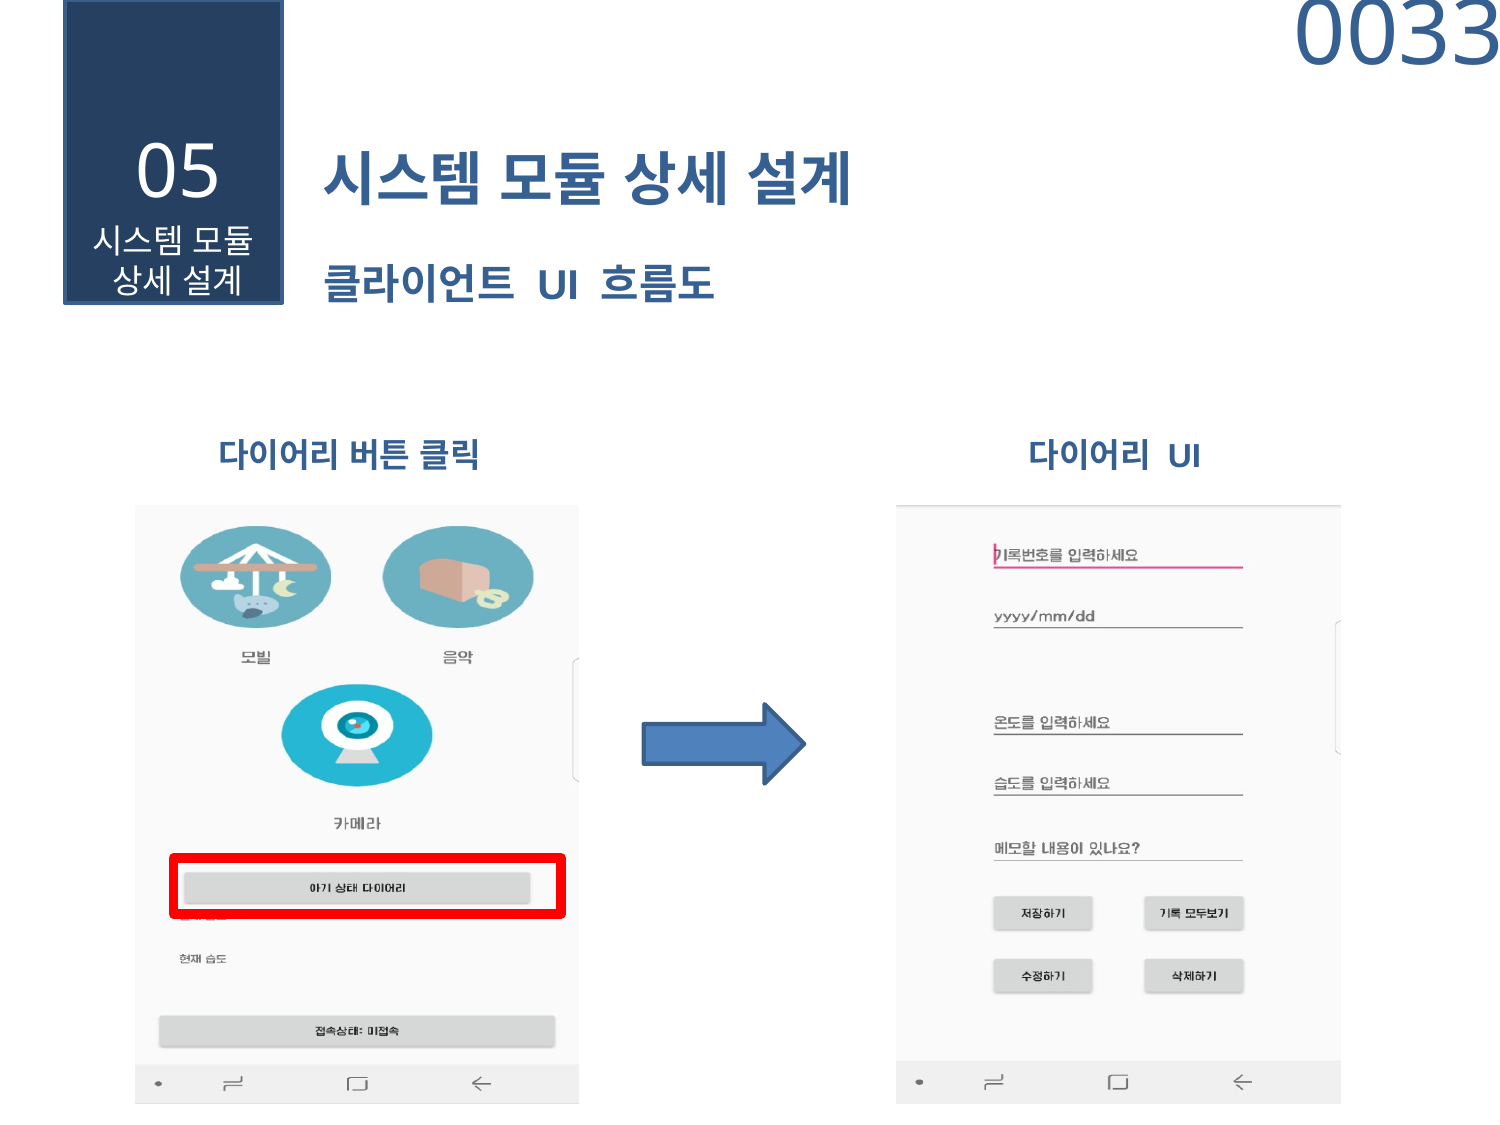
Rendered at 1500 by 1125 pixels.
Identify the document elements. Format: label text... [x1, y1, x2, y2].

text_box 시스템 모듈 상세 설계 [74, 212, 282, 307]
text_box [63, 0, 284, 305]
picture [135, 504, 579, 1105]
text_box 다이어리 버튼 클릭 [185, 426, 514, 482]
text_box 다이어리 UI [950, 426, 1280, 482]
text_box 클라이언트 UI 흐름도 [308, 250, 1140, 315]
picture [895, 504, 1500, 1113]
text_box 05 [101, 114, 255, 212]
text_box [641, 702, 807, 786]
slide_number 0033 [1068, 5, 1500, 66]
text_box 시스템 모듈 상세 설계 [308, 134, 1003, 220]
